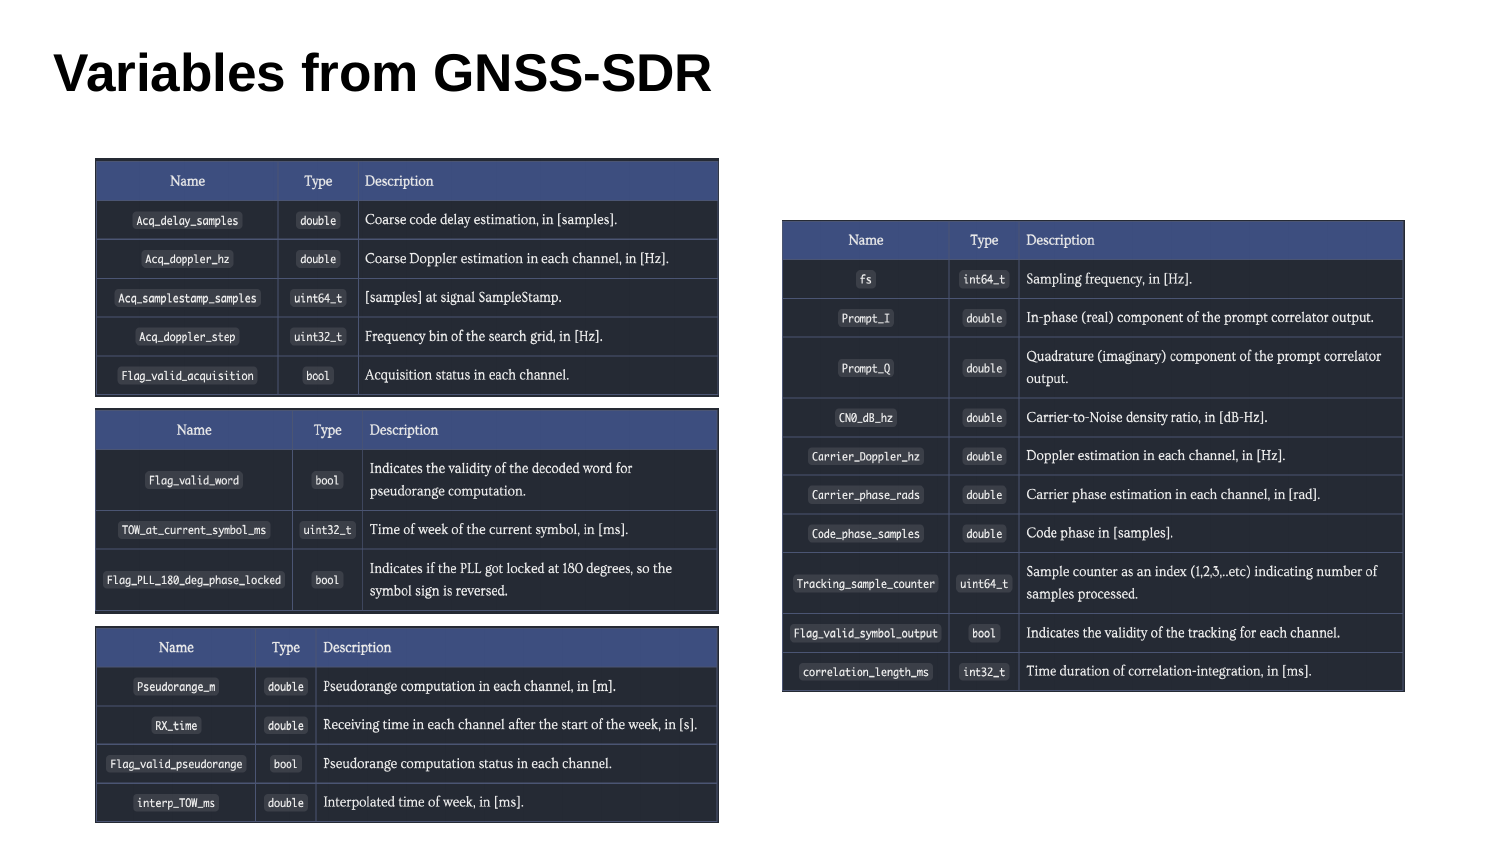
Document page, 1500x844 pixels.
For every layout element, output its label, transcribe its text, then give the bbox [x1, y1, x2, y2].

picture [95, 158, 719, 397]
picture [95, 626, 719, 823]
picture [781, 220, 1405, 693]
picture [95, 408, 719, 614]
title Variables from GNSS-SDR [38, 23, 1437, 117]
